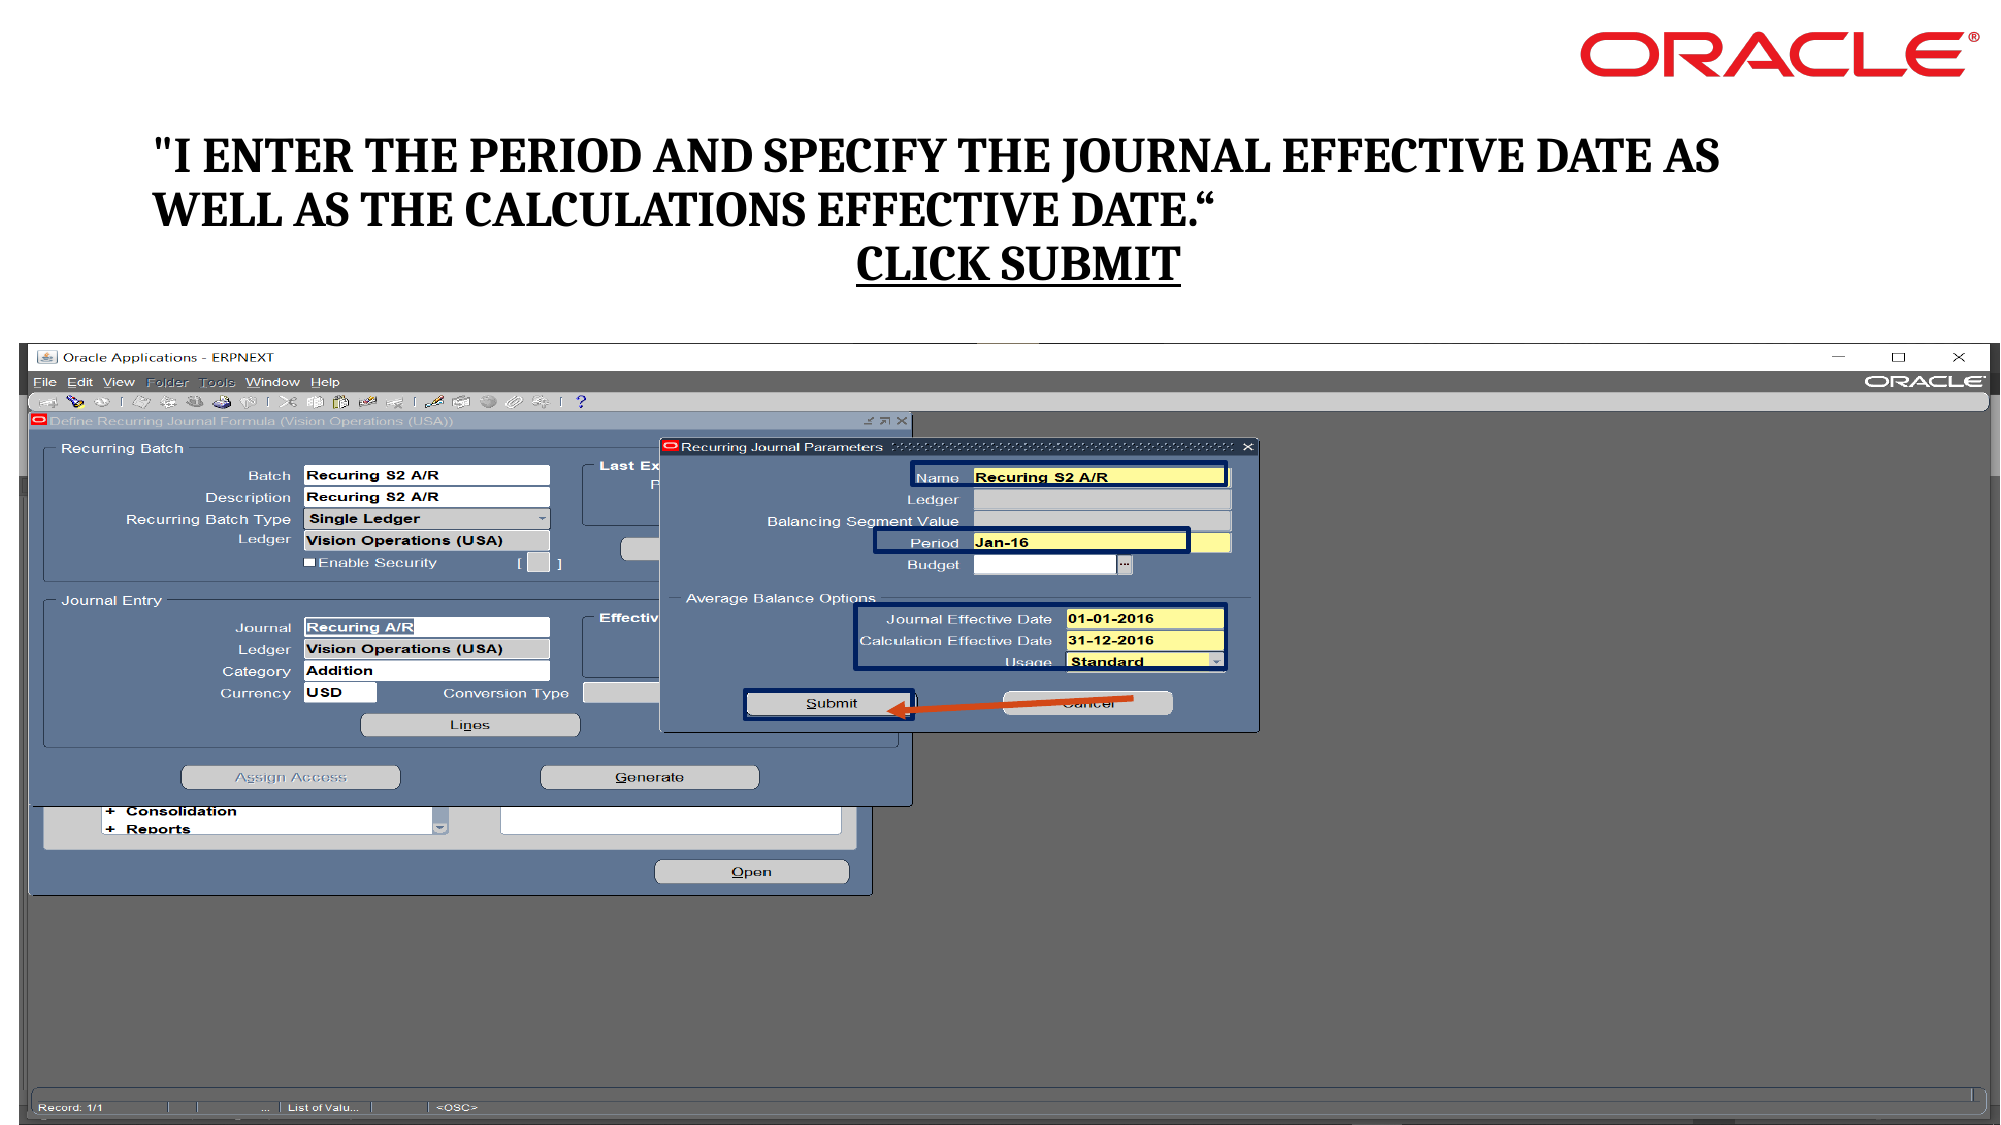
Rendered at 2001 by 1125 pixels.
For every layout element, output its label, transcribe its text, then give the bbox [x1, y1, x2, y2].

picture [1558, 3, 2001, 105]
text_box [888, 701, 1132, 709]
picture [19, 343, 1999, 1125]
title "I enter the period and specify the journal effective date as well as the calculations effective date.“ Click submit [137, 59, 1863, 342]
